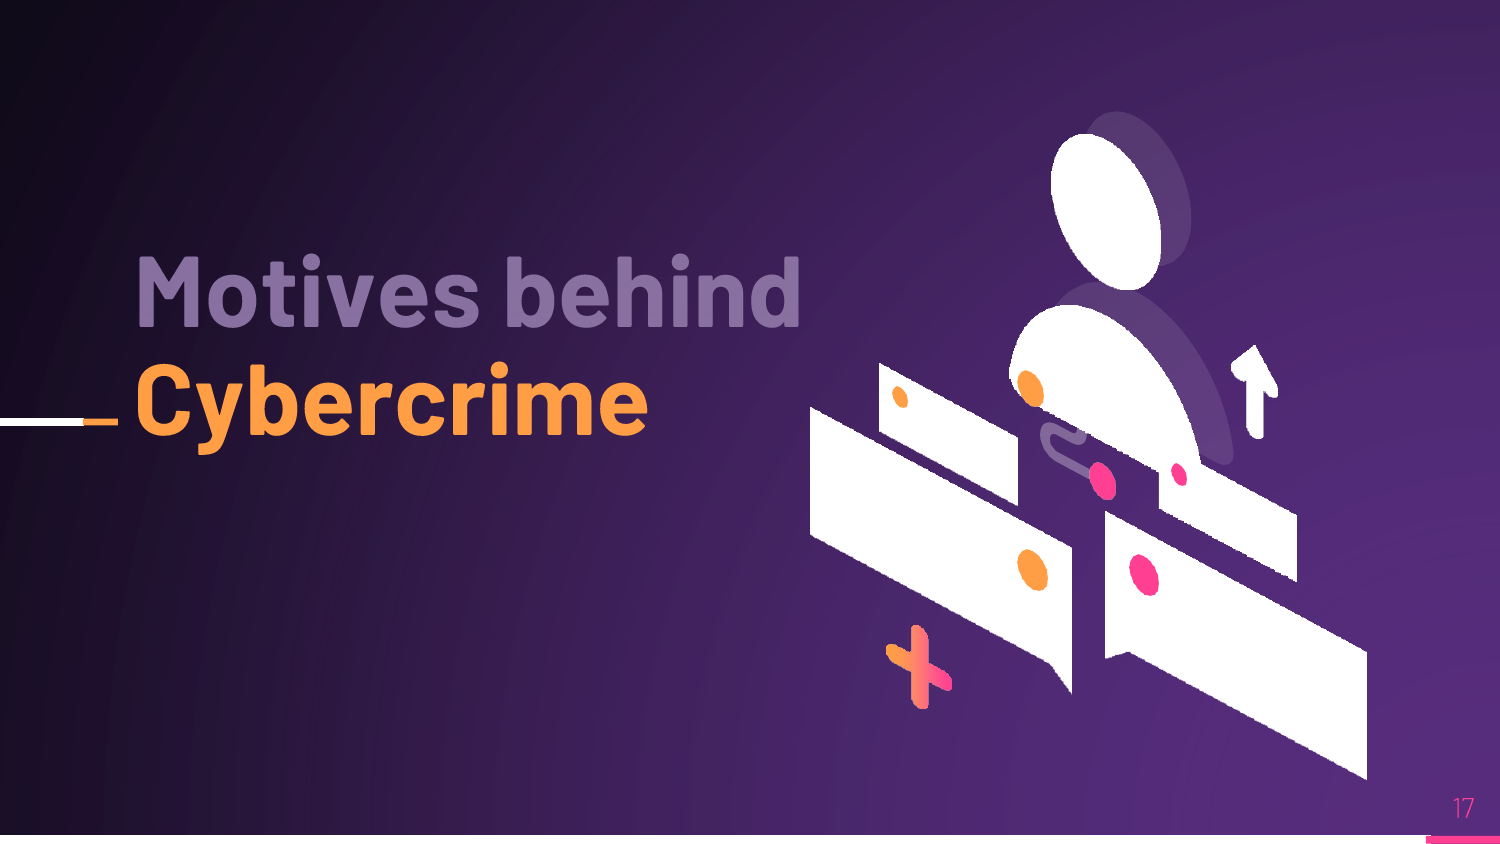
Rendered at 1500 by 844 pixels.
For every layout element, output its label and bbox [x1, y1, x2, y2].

text_box [0, 418, 119, 426]
text_box [810, 305, 1367, 780]
text_box [1050, 110, 1192, 291]
picture [0, 0, 1500, 844]
text_box [132, 227, 870, 462]
text_box [1057, 299, 1154, 303]
